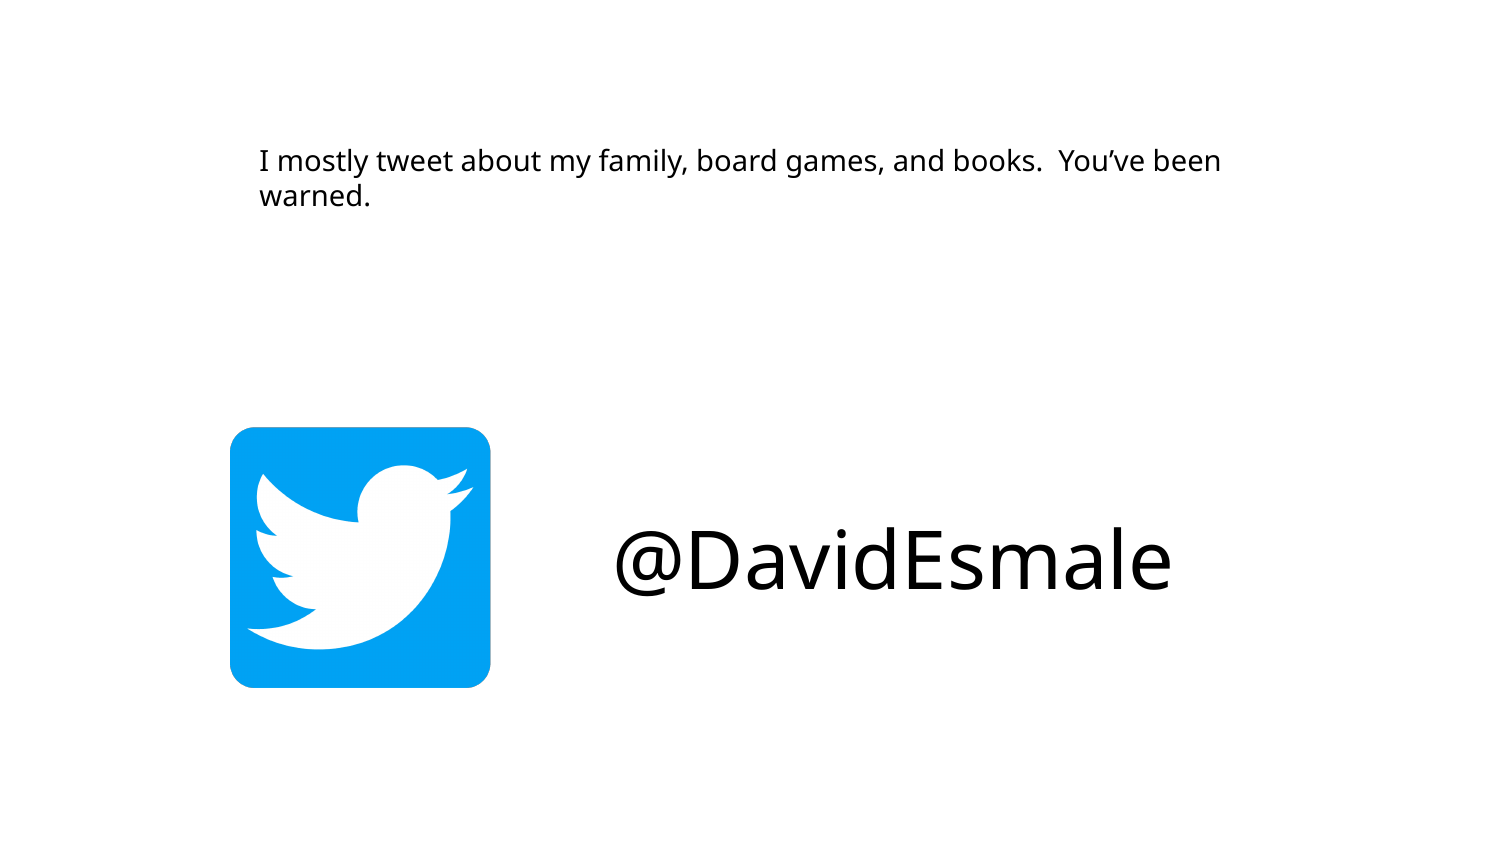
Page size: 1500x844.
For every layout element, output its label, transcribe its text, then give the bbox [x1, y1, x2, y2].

text_box @DavidEsmale [601, 493, 1259, 621]
text_box I mostly tweet about my family, board games, and books. You’ve been warned. [244, 126, 1259, 227]
picture [123, 424, 598, 692]
